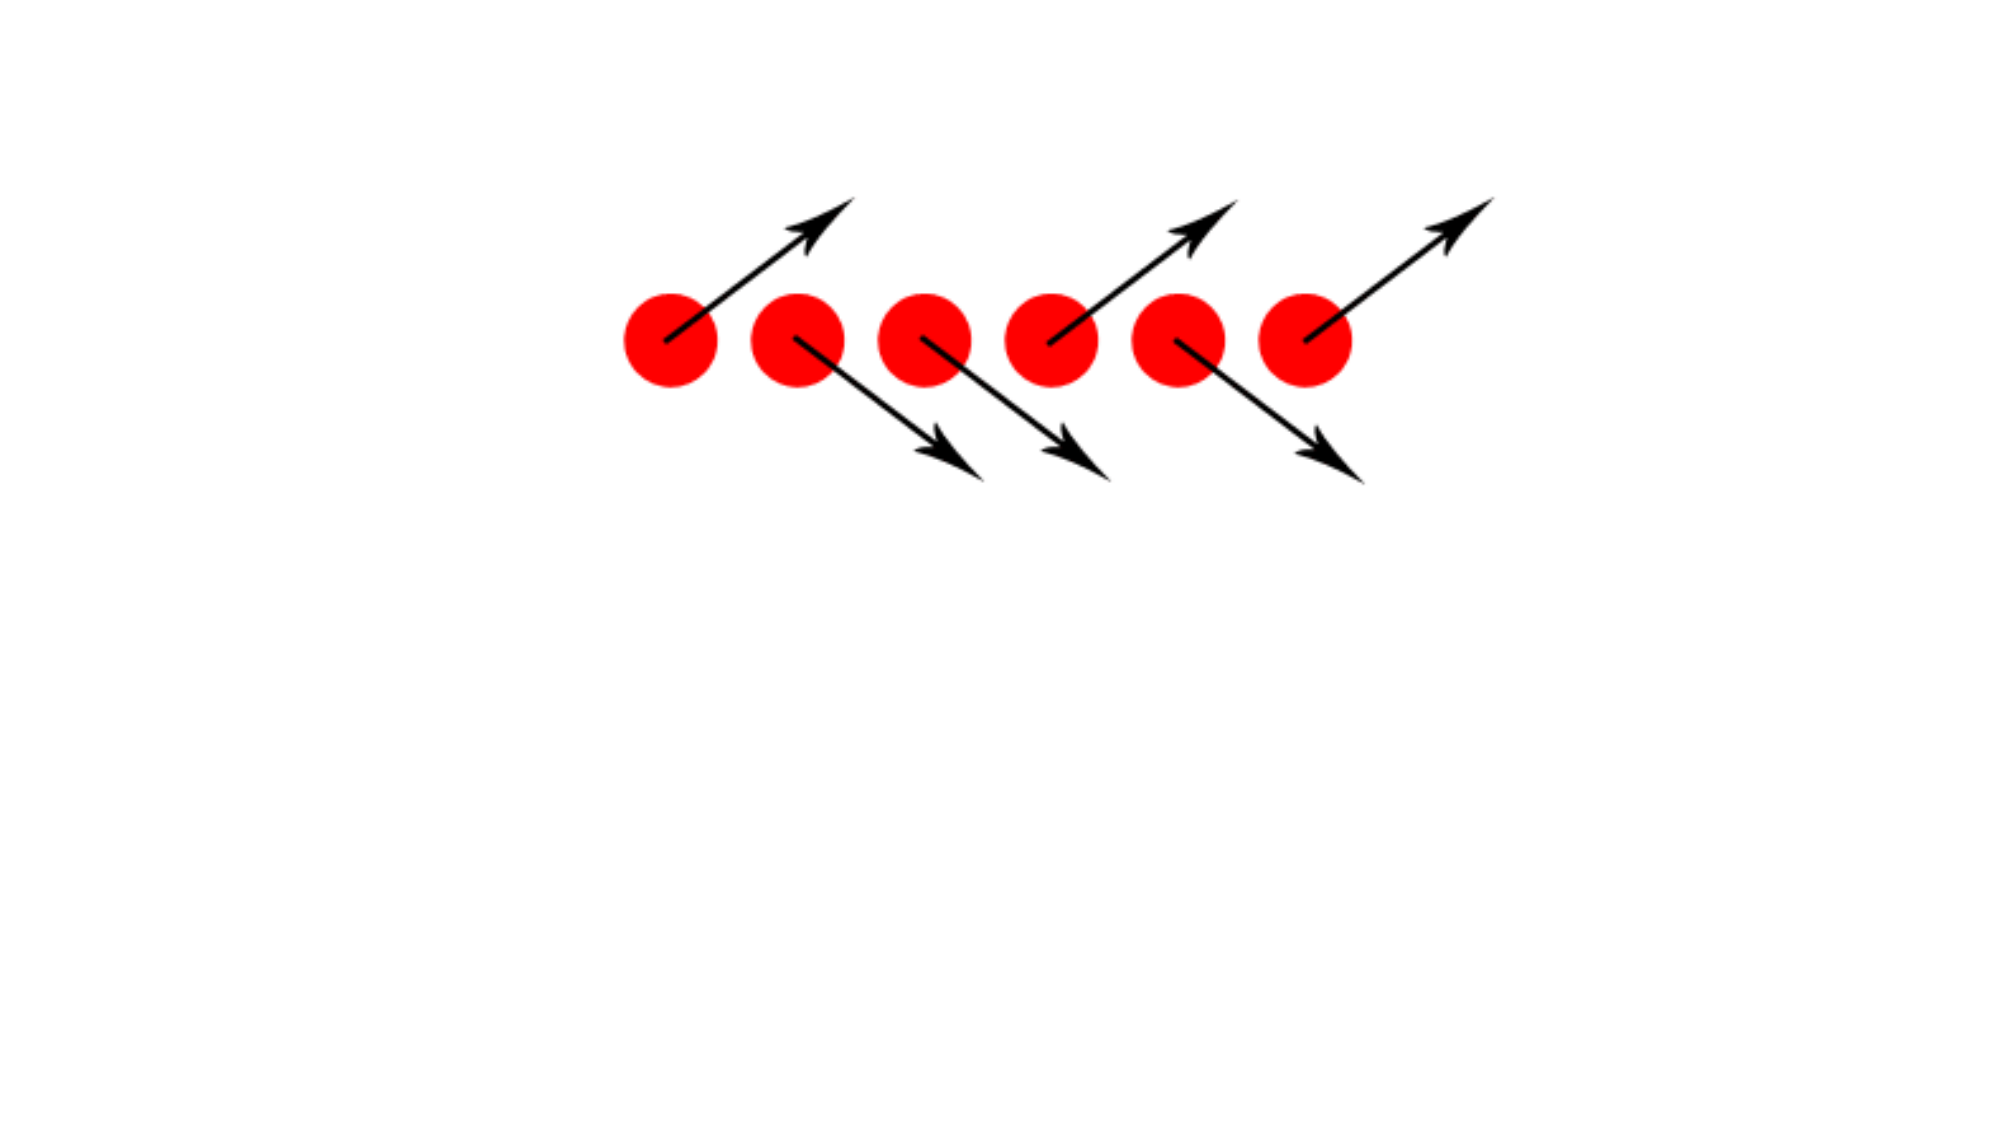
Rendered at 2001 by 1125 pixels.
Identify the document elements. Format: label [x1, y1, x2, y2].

picture [377, 91, 1648, 633]
